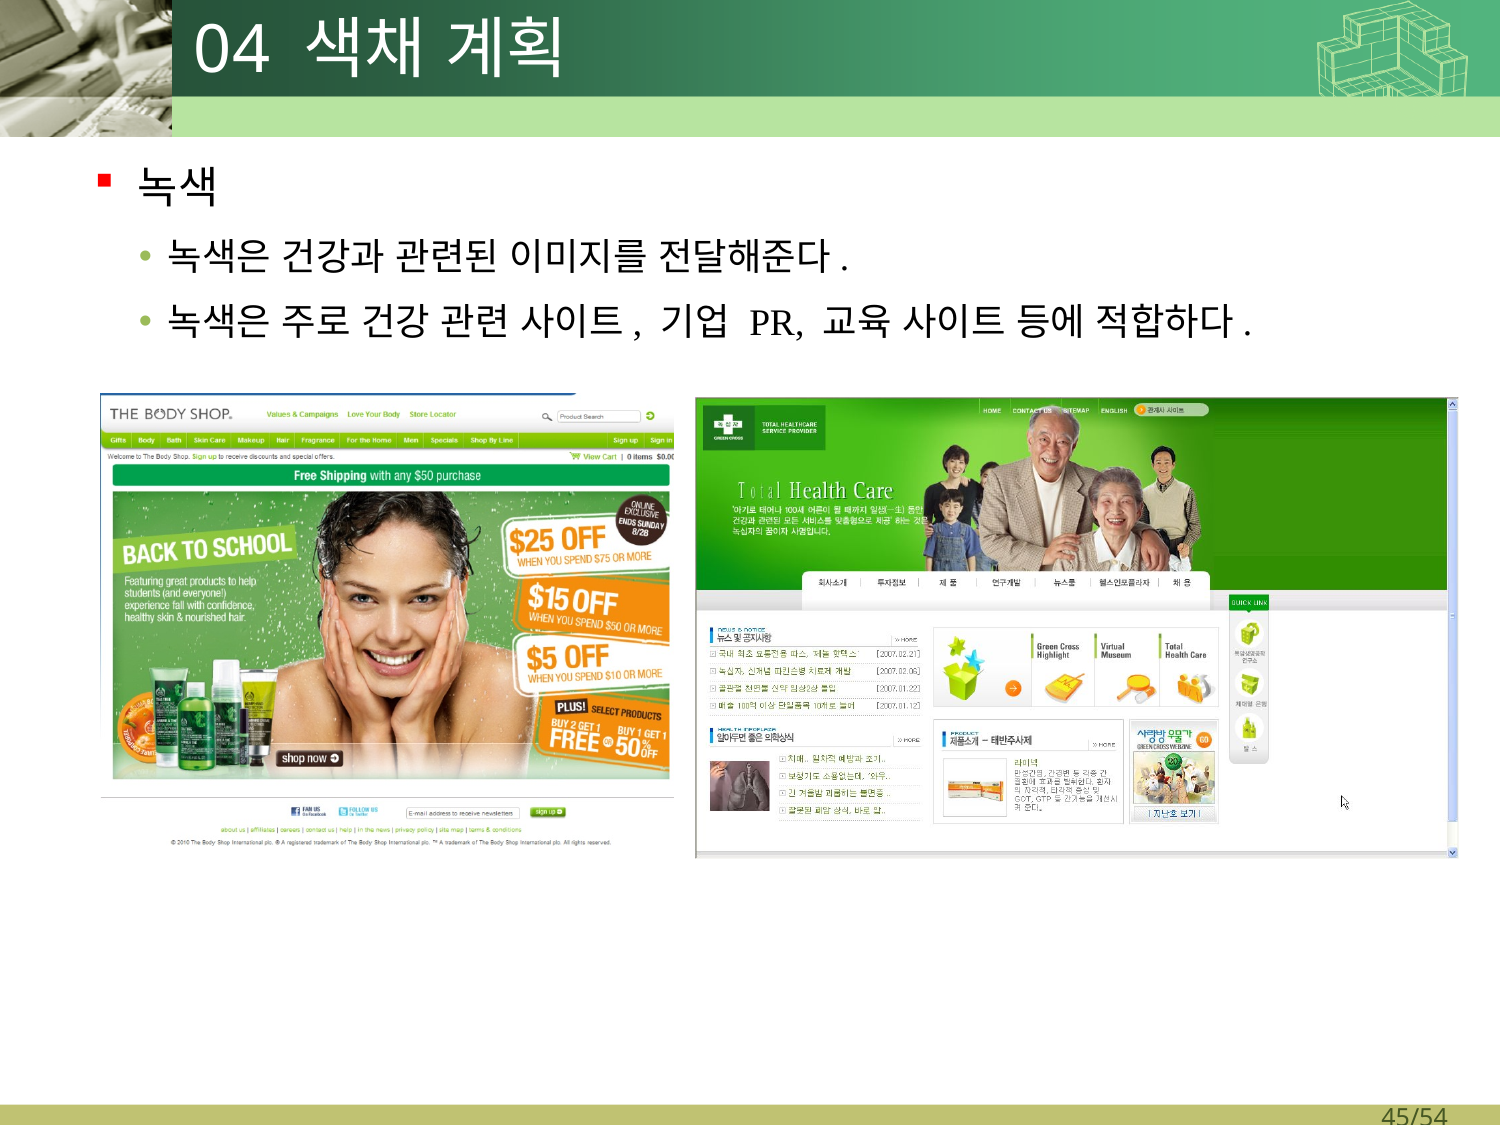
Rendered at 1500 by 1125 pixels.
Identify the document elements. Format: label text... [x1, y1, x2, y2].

list 녹색 녹색은 건강과 관련된 이미지를 전달해준다. 녹색은 주로 건강 관련 사이트, 기업 PR, 교육 사이트 등에 적합하다. [35, 152, 1465, 1079]
picture [0, 0, 1500, 151]
picture [695, 396, 1459, 859]
picture [100, 393, 675, 847]
title 04 색채 계획 [178, 9, 1459, 82]
